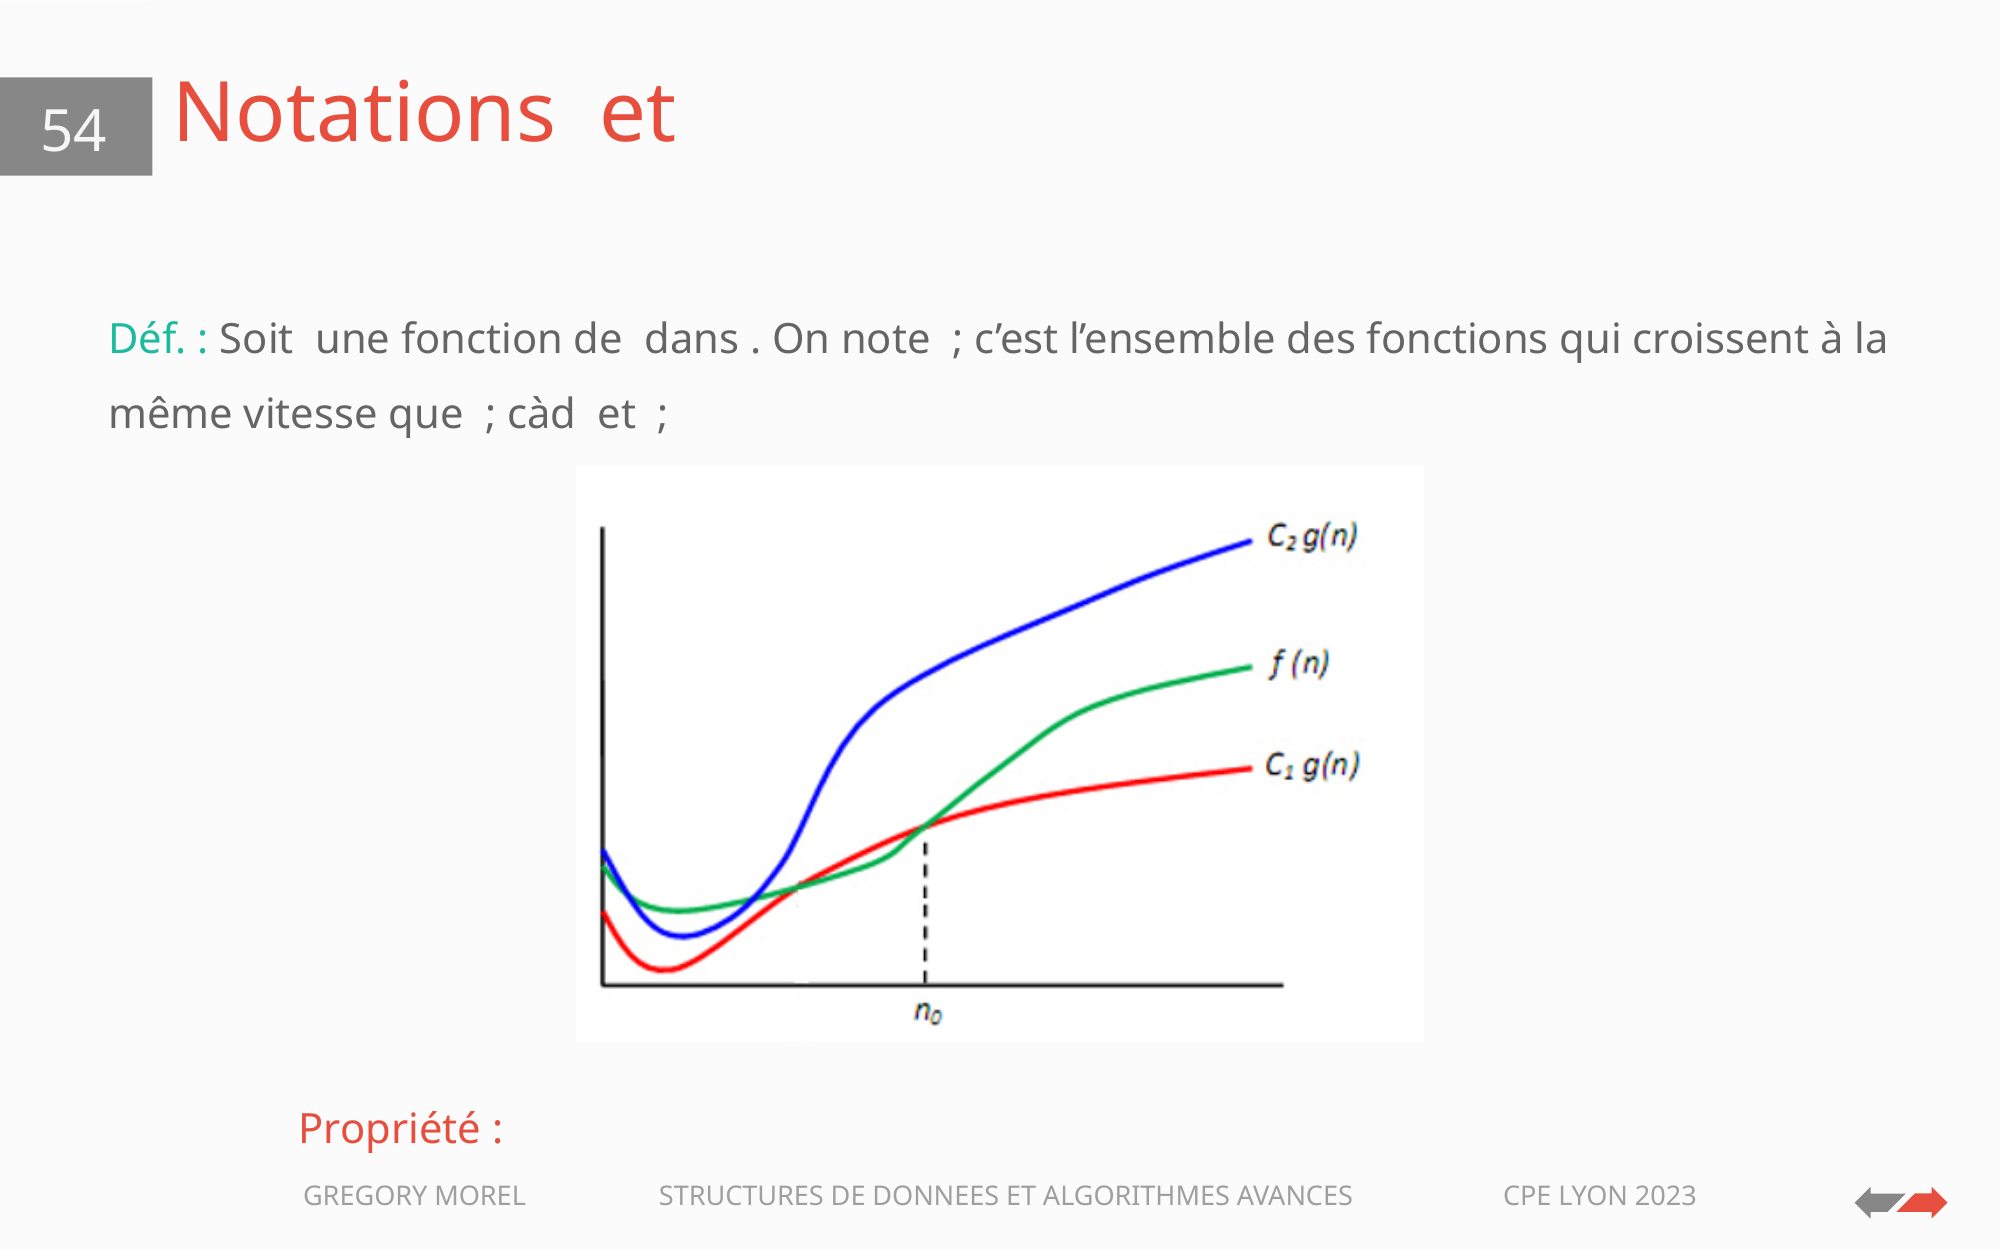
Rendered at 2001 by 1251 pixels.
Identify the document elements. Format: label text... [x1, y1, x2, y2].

slide_number 54 [13, 85, 134, 162]
picture [576, 465, 1424, 1042]
